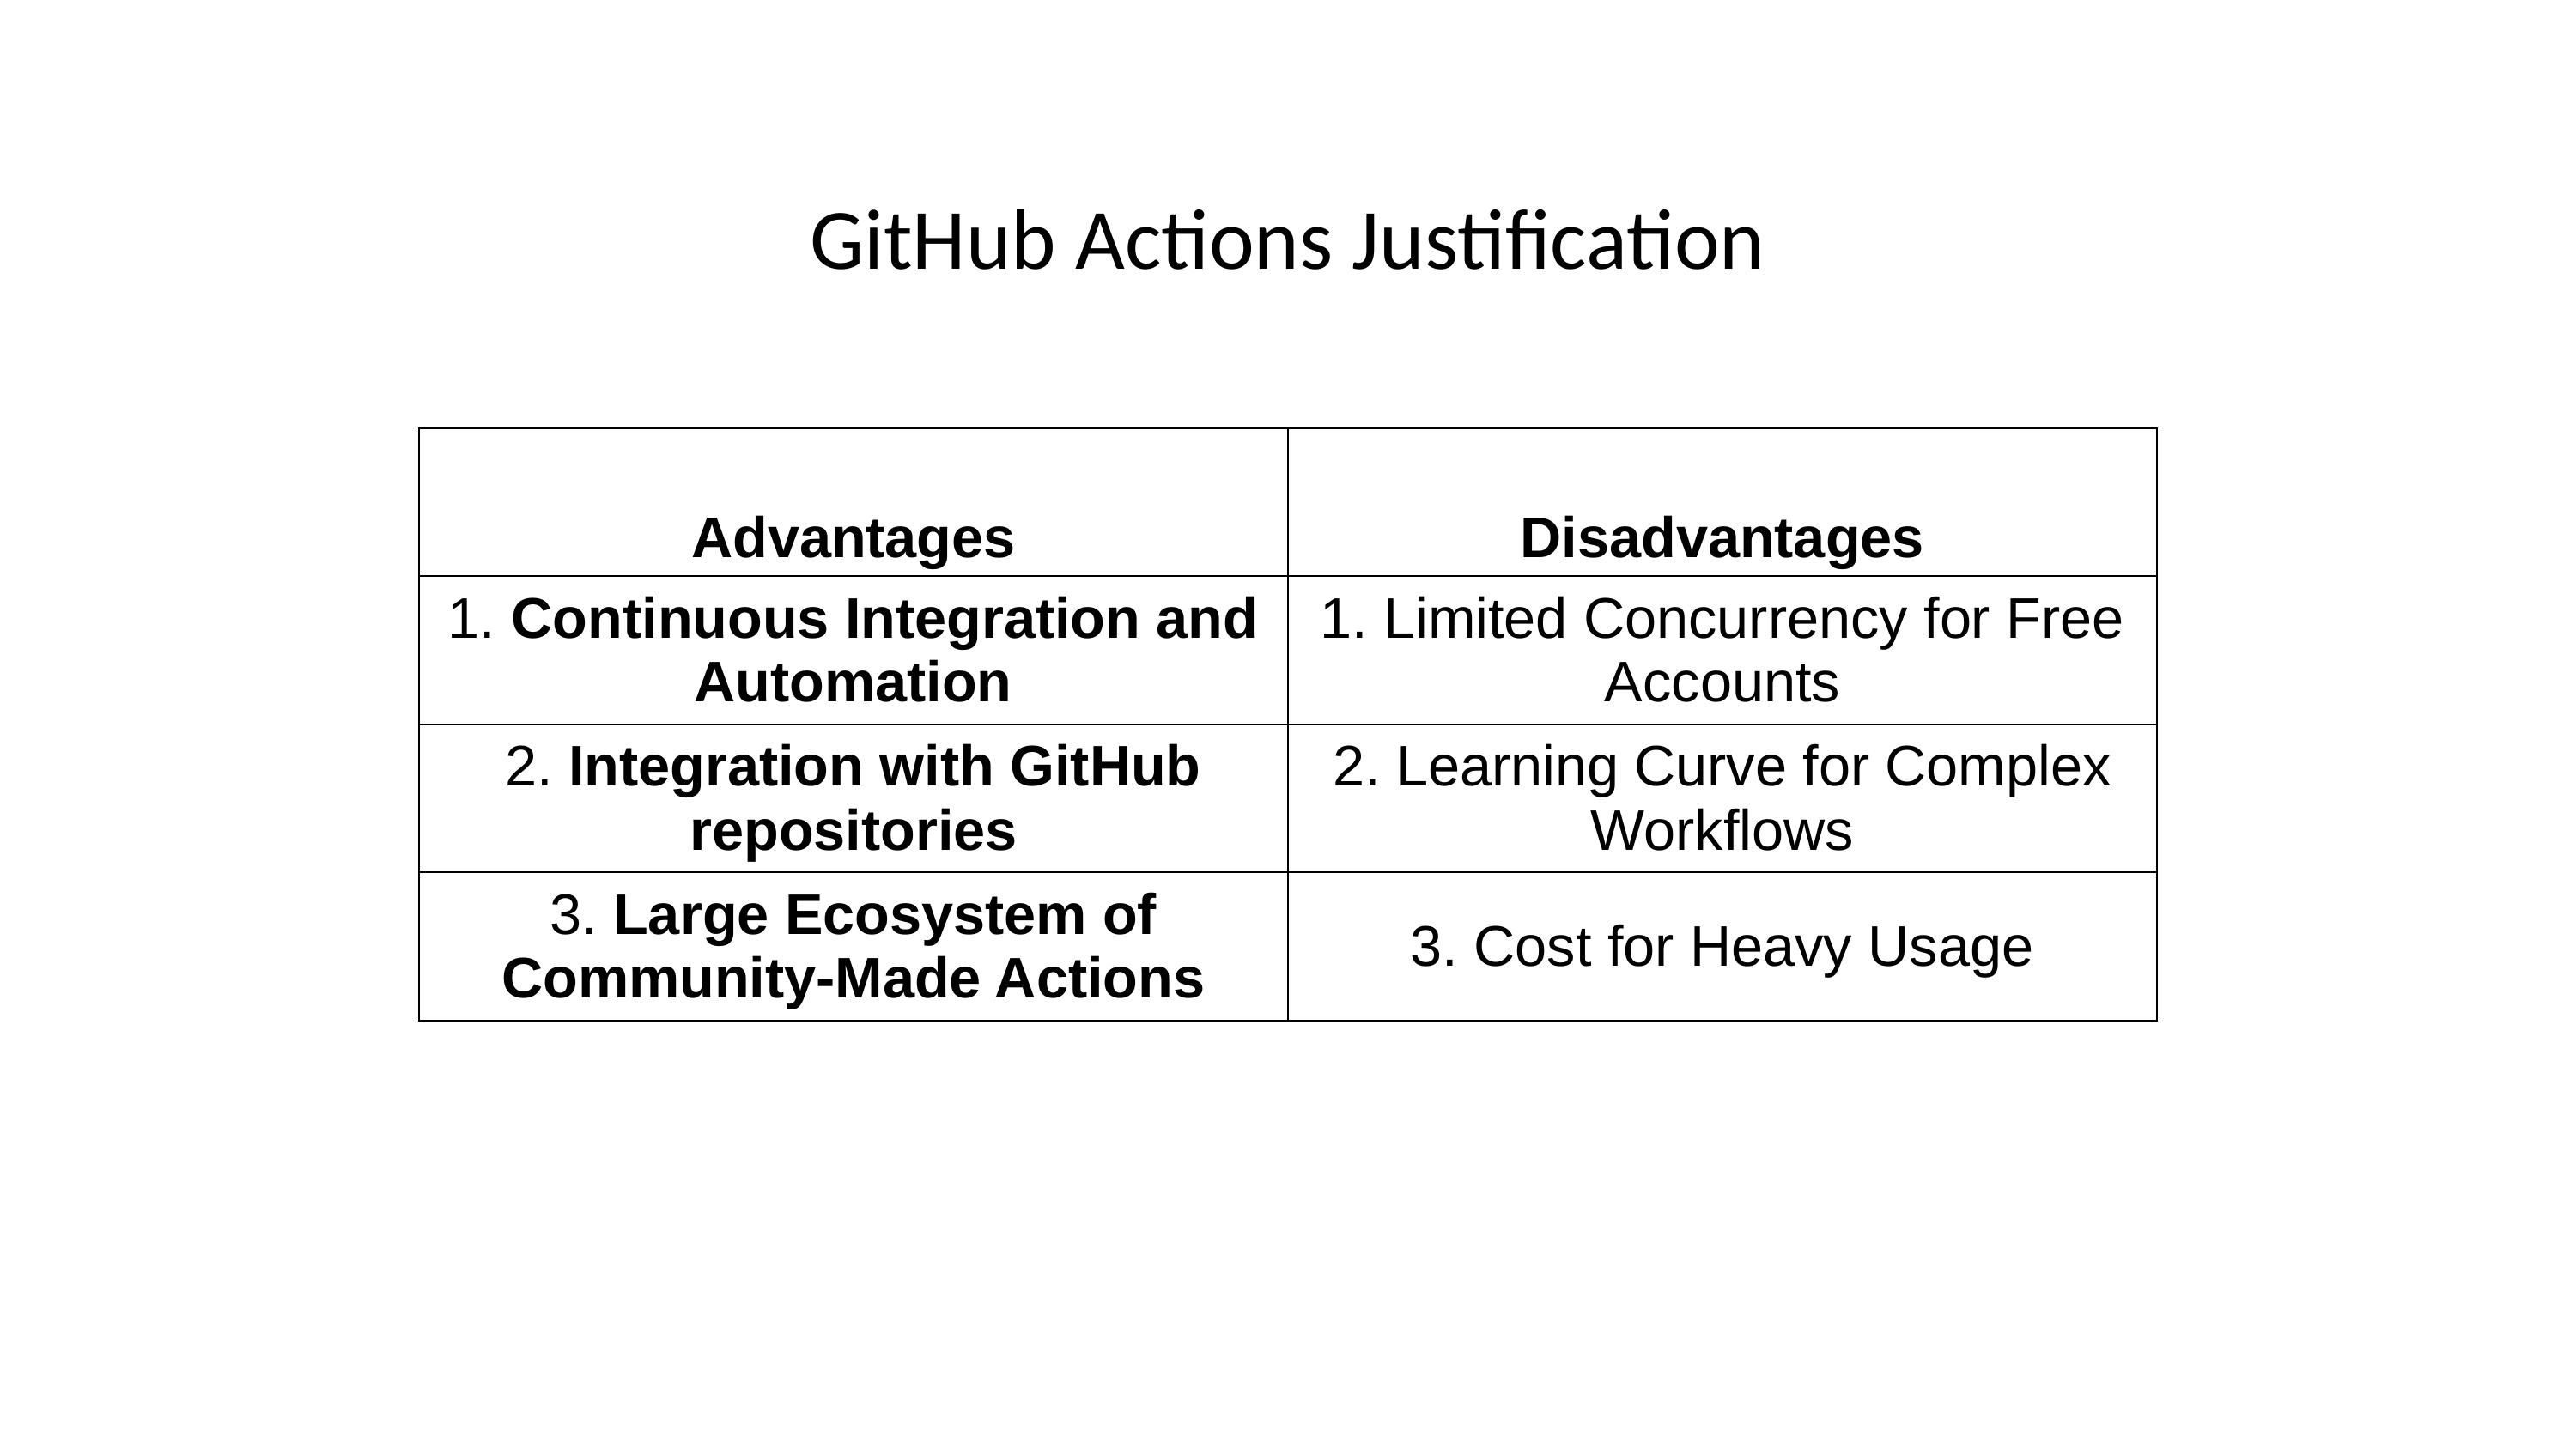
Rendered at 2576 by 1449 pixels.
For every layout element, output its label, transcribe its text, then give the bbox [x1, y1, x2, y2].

text_box GitHub Actions Justification [520, 177, 2056, 294]
table_cell 1. Continuous Integration and Automation [420, 577, 1287, 724]
table_header Disadvantages [1289, 429, 2156, 575]
table_cell 3. Cost for Heavy Usage [1289, 873, 2156, 1020]
table_cell 1. Limited Concurrency for Free Accounts [1289, 577, 2156, 724]
table_cell 2. Integration with GitHub repositories [420, 725, 1287, 871]
table_header Advantages [420, 429, 1287, 575]
table_cell 2. Learning Curve for Complex Workflows [1289, 725, 2156, 871]
table_cell 3. Large Ecosystem of Community-Made Actions [420, 873, 1287, 1020]
